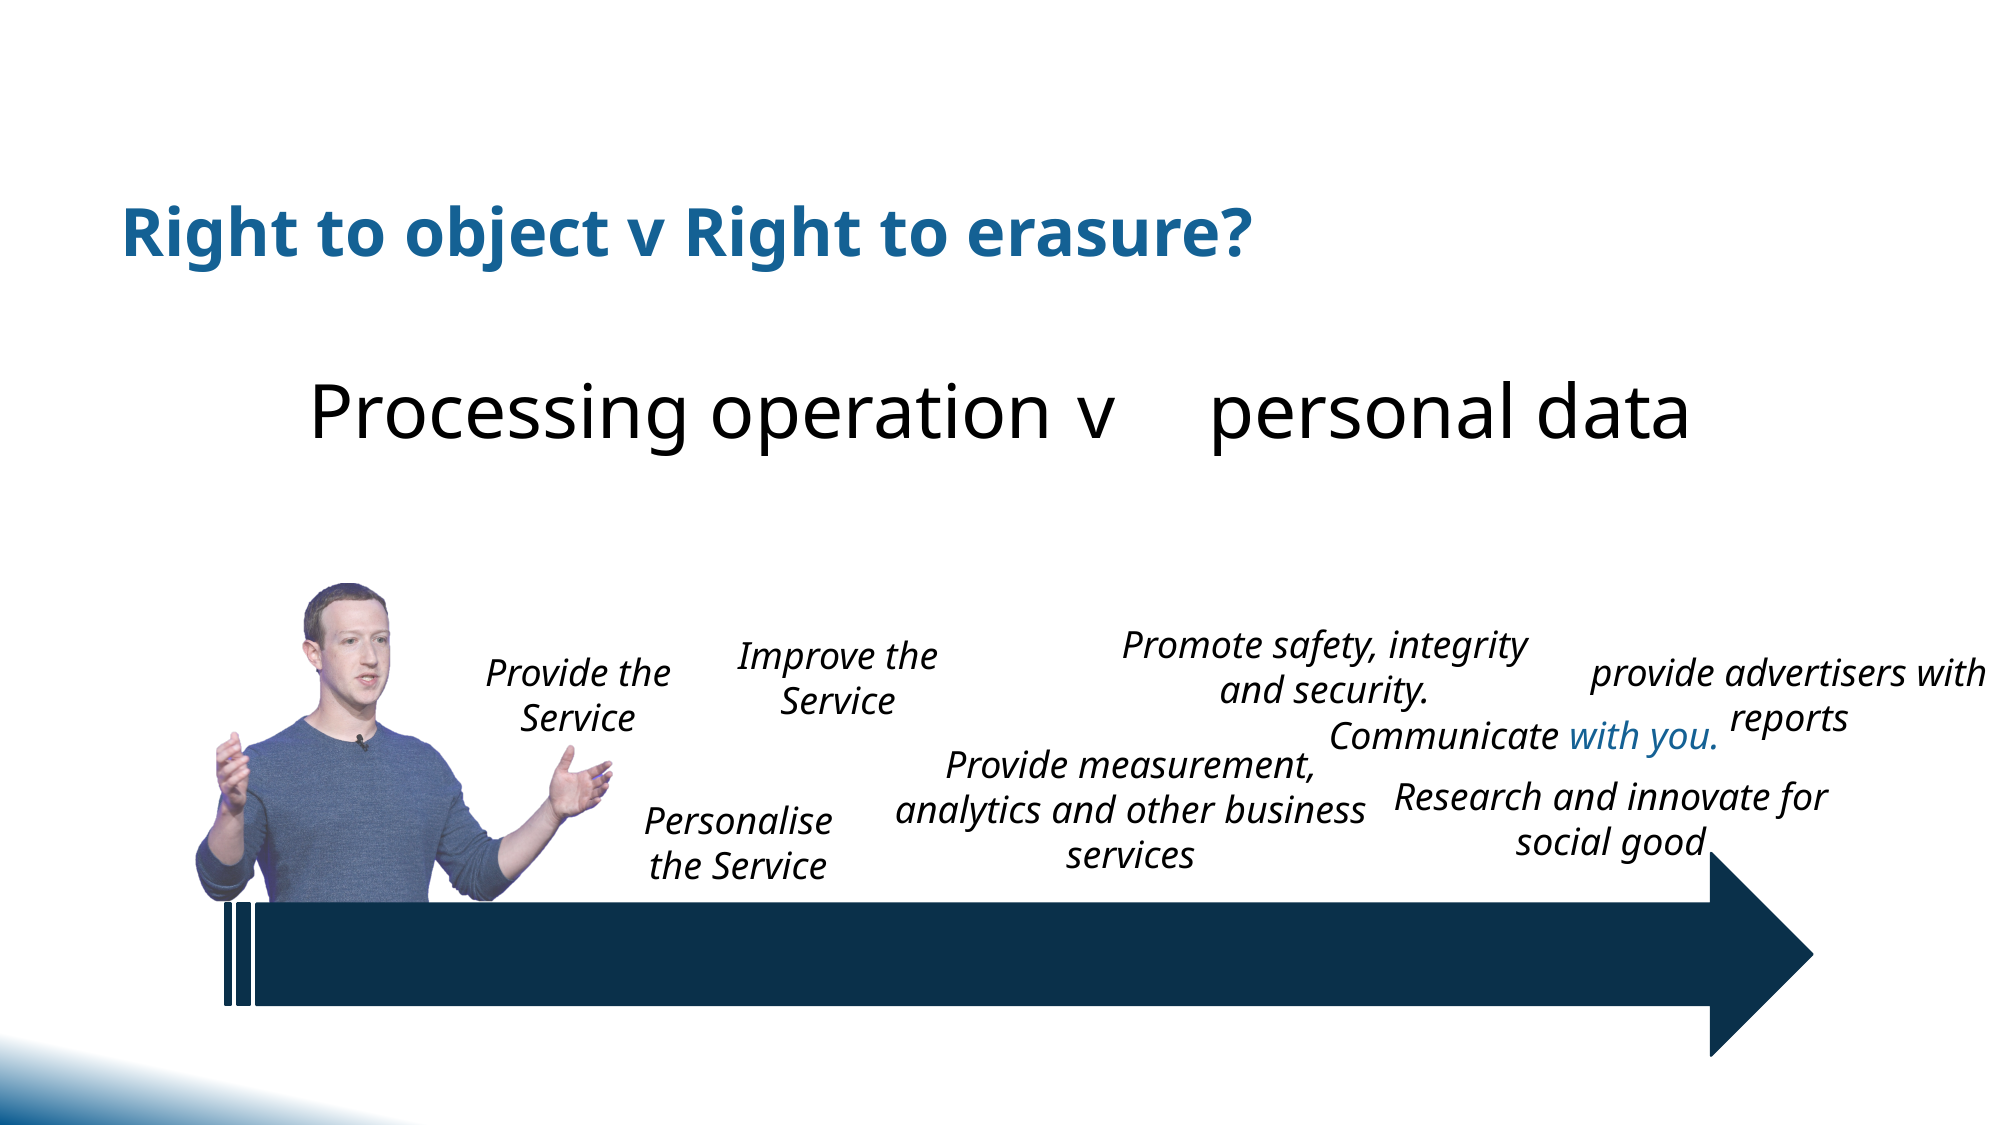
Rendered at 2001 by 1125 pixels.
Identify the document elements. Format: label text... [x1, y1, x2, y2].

title Right to object v Right to erasure? [105, 121, 1831, 339]
text_box Processing operation v personal data [211, 356, 1790, 461]
text_box Communicate with you. [1271, 704, 1777, 765]
text_box [255, 871, 1814, 1057]
text_box Provide the Service [614, 641, 709, 789]
text_box Personalise the Service [614, 789, 869, 895]
text_box Promote safety, integrity and security. [1072, 613, 1578, 719]
text_box Provide measurement, analytics and other business services [878, 733, 1384, 884]
text_box Improve the Service [708, 625, 969, 730]
text_box Research and innovate for social good [1358, 765, 1864, 871]
text_box [236, 905, 251, 1006]
text_box provide advertisers with reports [1537, 641, 2000, 747]
picture [192, 583, 614, 905]
text_box [224, 905, 232, 1006]
